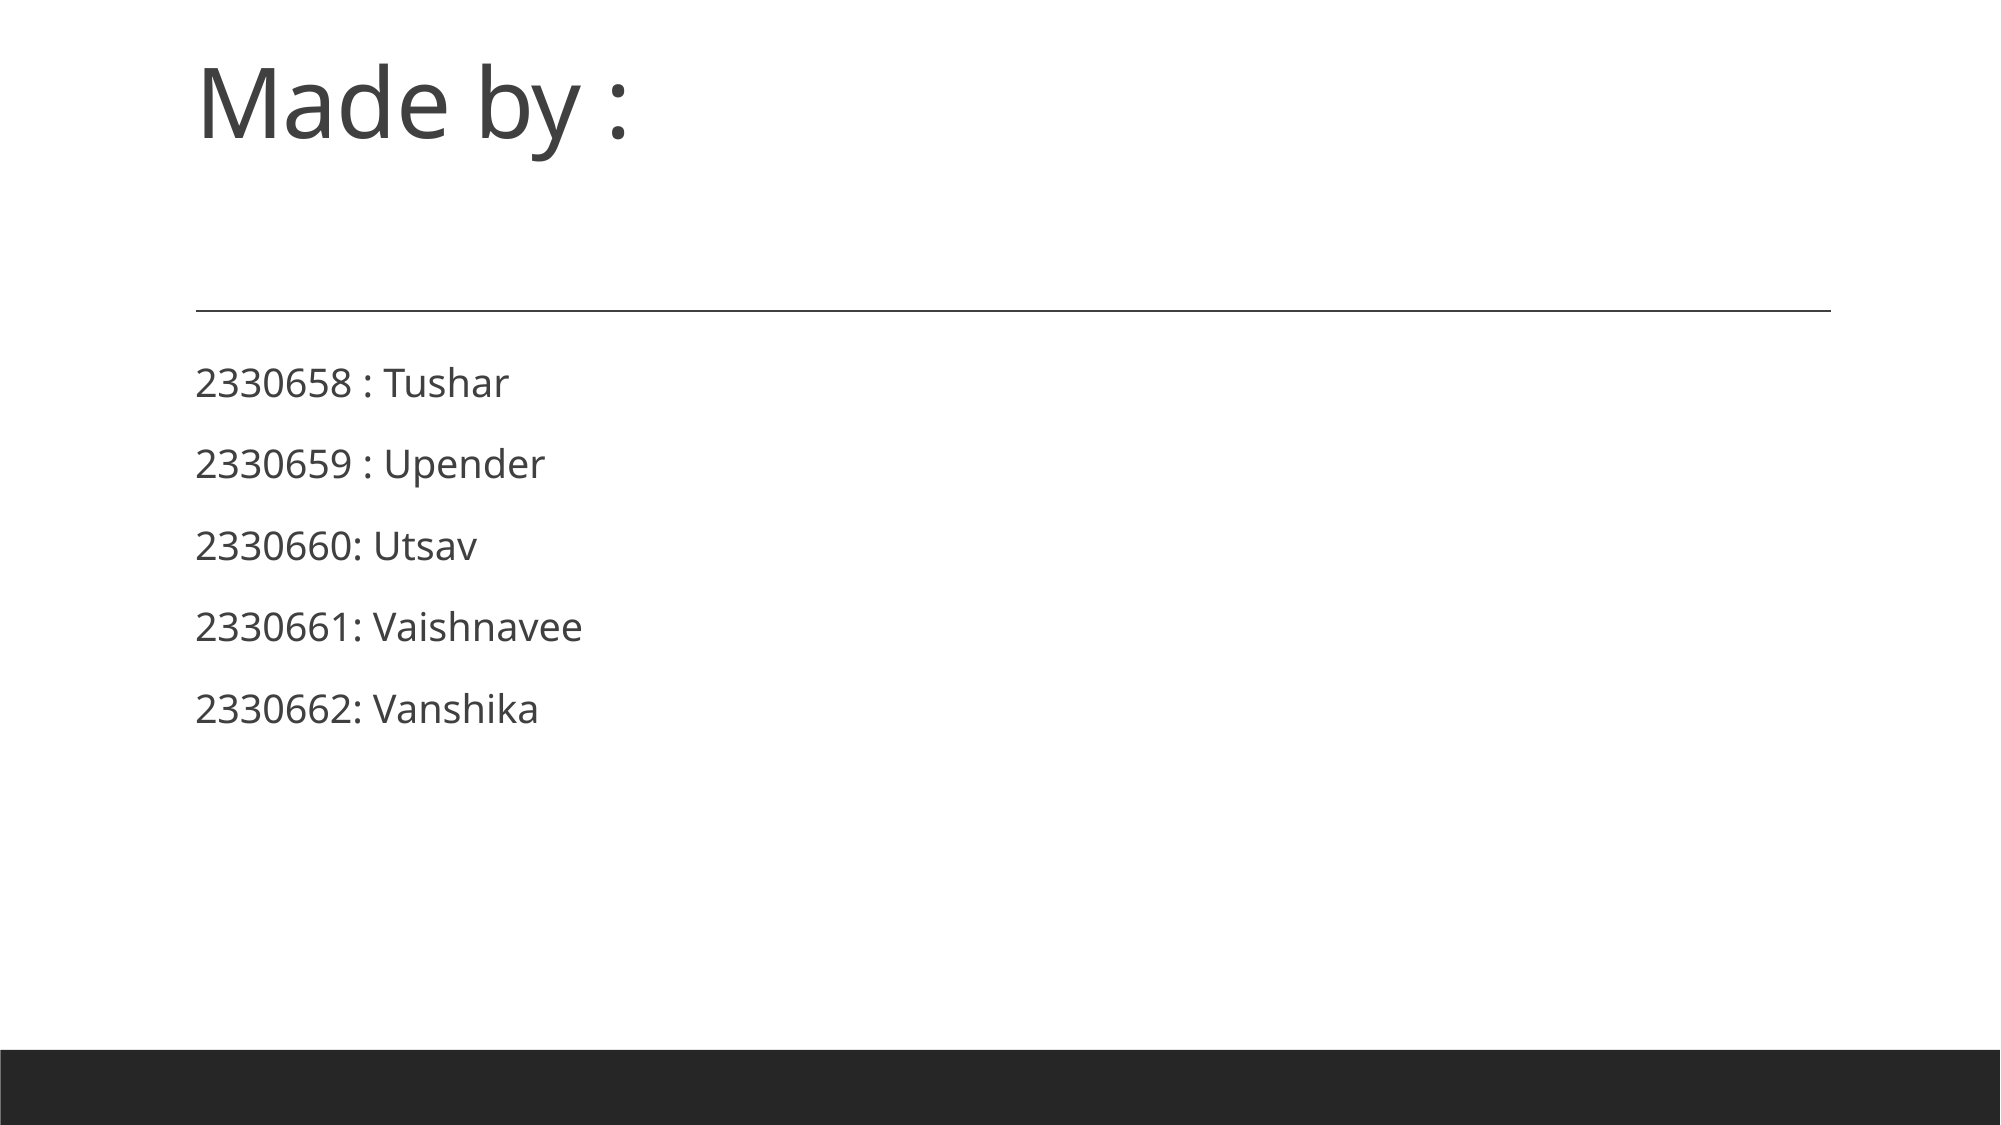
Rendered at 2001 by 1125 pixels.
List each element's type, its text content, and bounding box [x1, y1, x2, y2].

title Made by : [180, 47, 1830, 285]
list 2330658 : Tushar 2330659 : Upender 2330660: Utsav 2330661: Vaishnavee 2330662: Vanshika [180, 345, 1830, 963]
